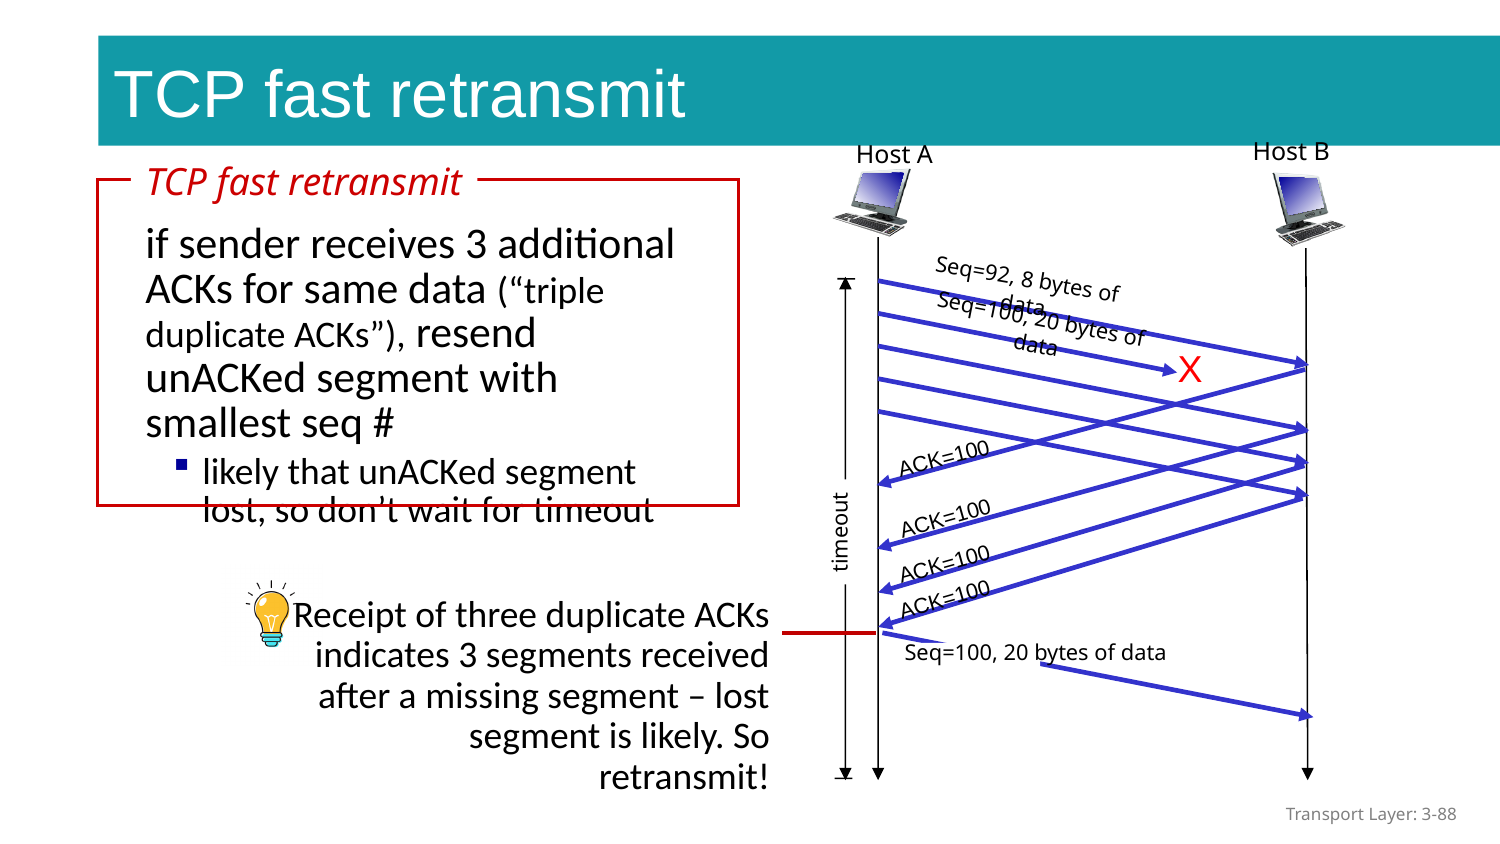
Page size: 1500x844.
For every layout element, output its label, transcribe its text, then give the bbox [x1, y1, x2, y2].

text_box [882, 631, 1314, 718]
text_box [877, 257, 1310, 496]
text_box Host B [1237, 128, 1345, 174]
title TCP fast retransmit [98, 35, 1500, 146]
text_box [96, 150, 740, 506]
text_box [1270, 168, 1364, 253]
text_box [812, 164, 913, 242]
slide_number Transport Layer: 3-88 [1134, 792, 1472, 838]
text_box Host A [841, 131, 948, 176]
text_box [817, 276, 872, 563]
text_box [221, 564, 877, 808]
text_box [1301, 726, 1314, 781]
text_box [876, 503, 1308, 628]
